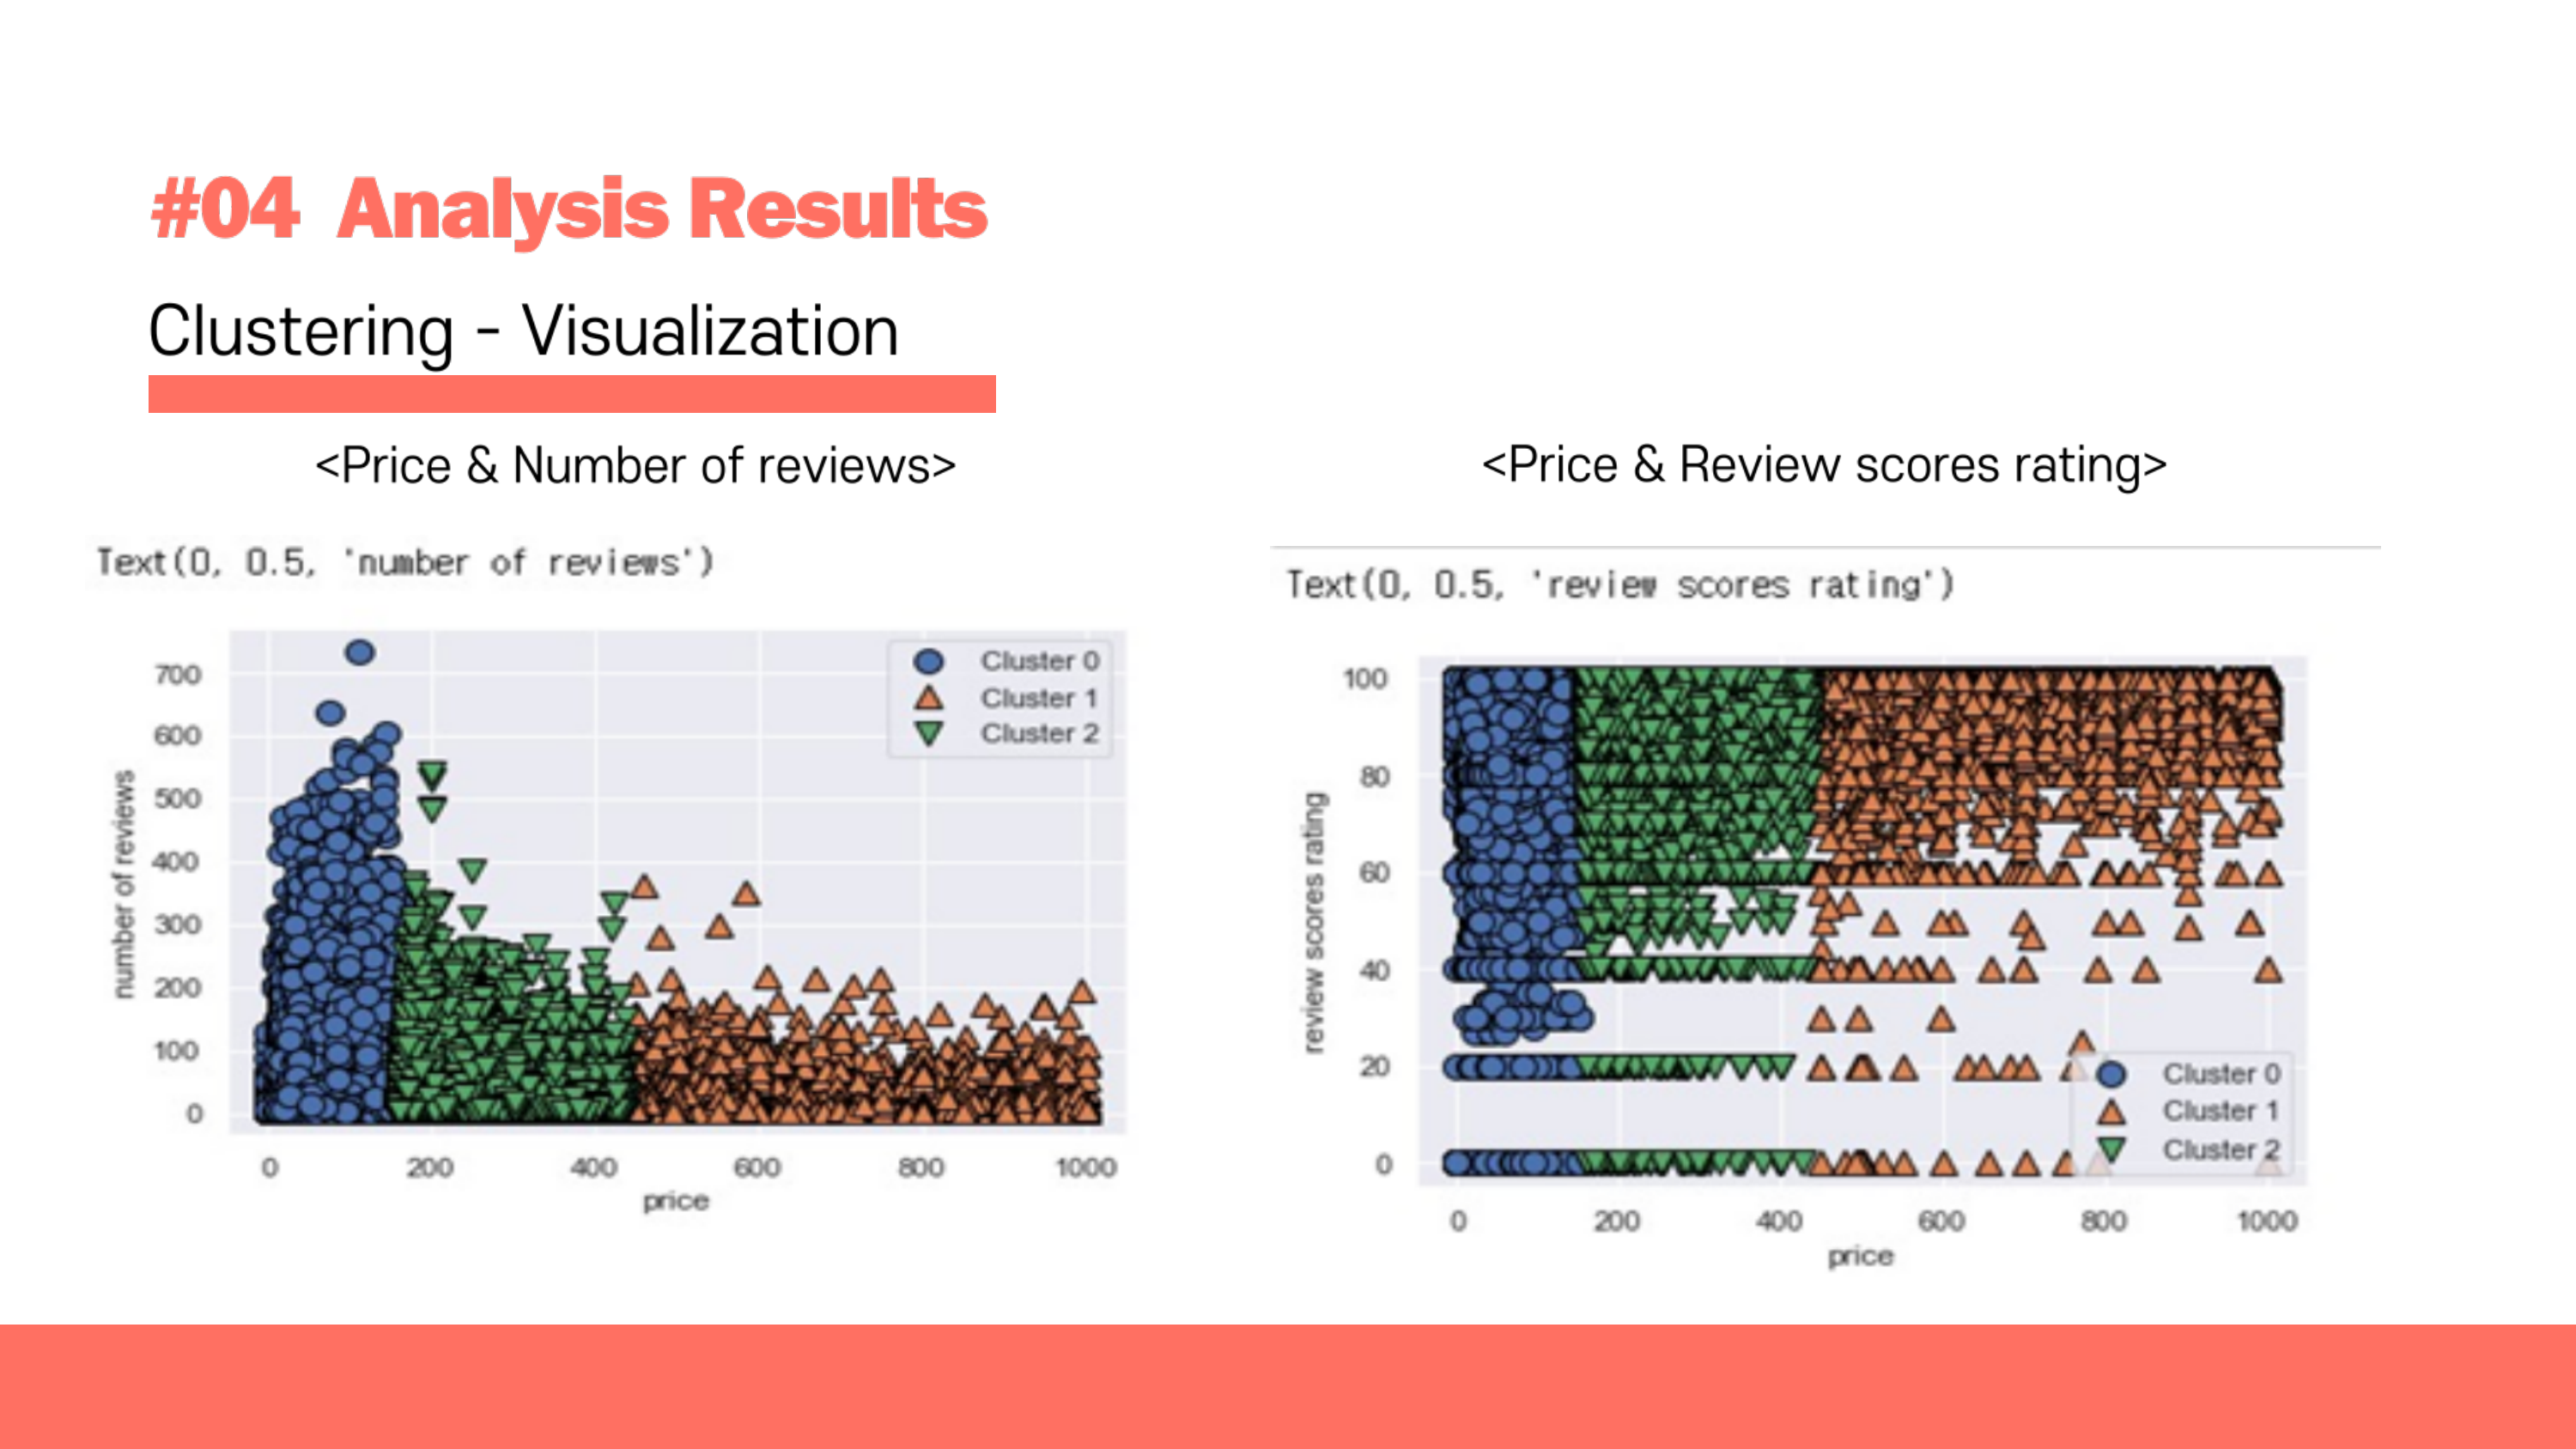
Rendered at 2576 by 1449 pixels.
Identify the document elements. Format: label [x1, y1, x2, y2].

picture [137, 130, 1030, 401]
picture [1355, 423, 2196, 516]
text_box [148, 375, 996, 413]
text_box [1270, 546, 2381, 1286]
text_box [0, 1325, 2576, 1449]
text_box [85, 535, 1188, 1251]
picture [166, 424, 984, 508]
